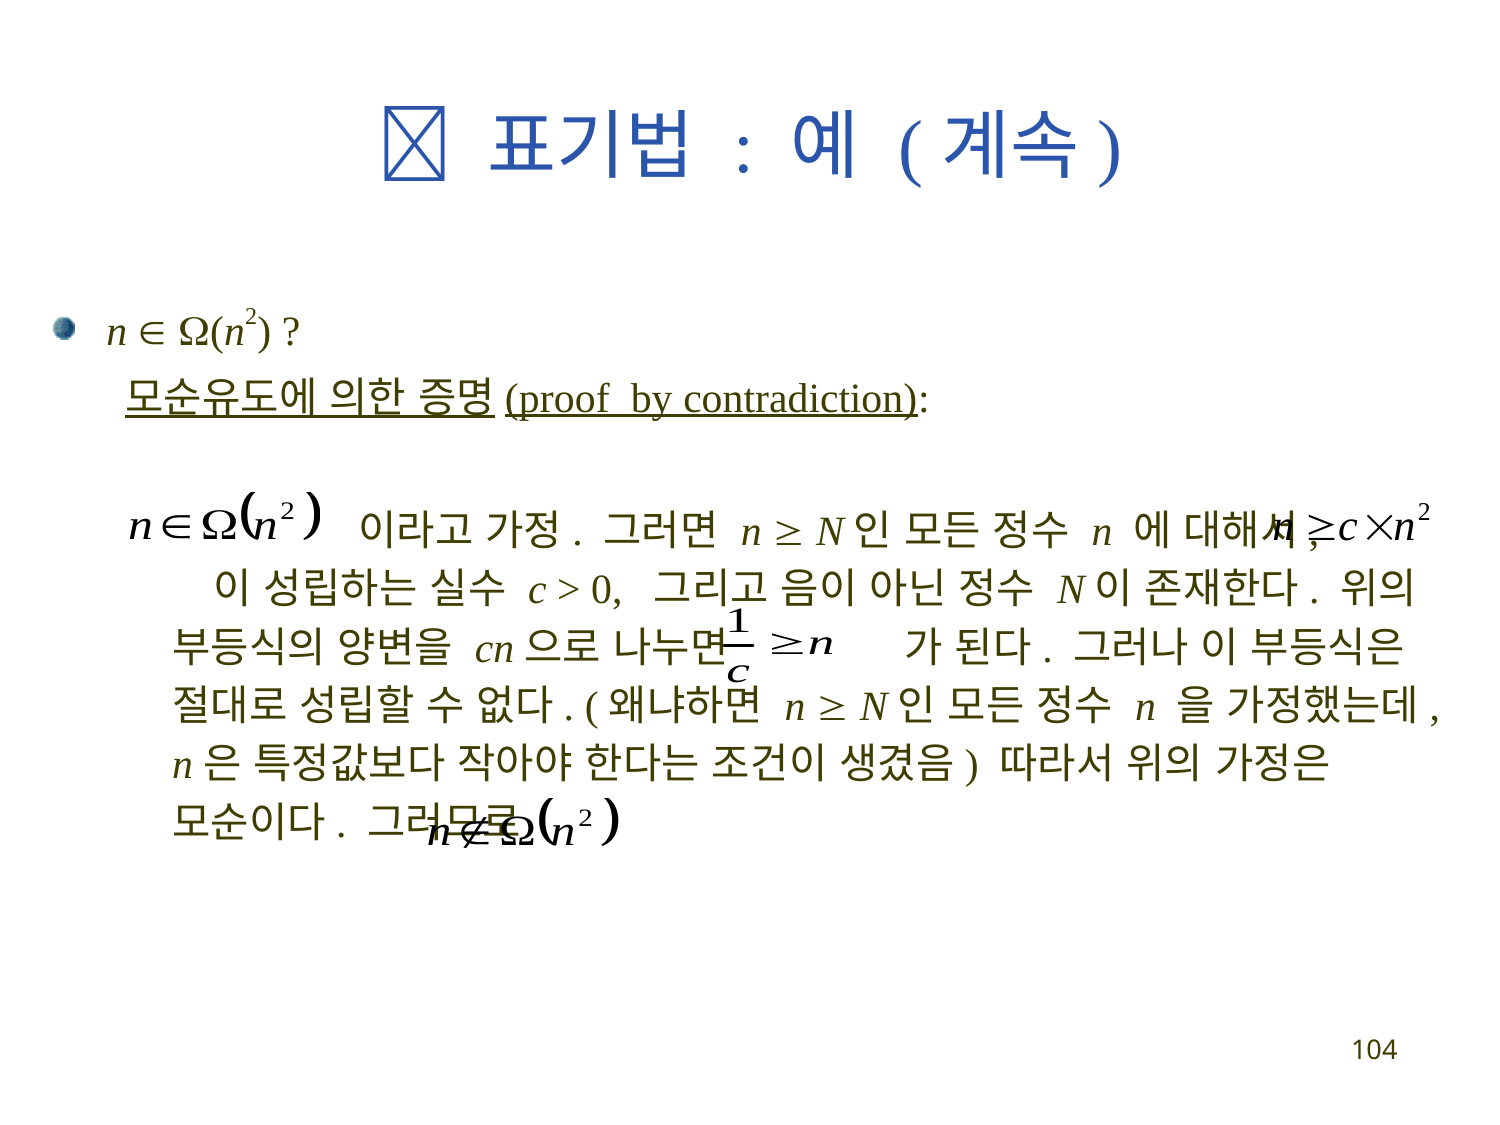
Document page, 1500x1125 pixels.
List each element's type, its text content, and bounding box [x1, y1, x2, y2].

title  표기법 : 예 (계속) [112, 74, 1388, 212]
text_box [714, 597, 844, 691]
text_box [120, 492, 320, 558]
slide_number 104 [1099, 1024, 1413, 1101]
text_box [1265, 492, 1440, 552]
list n  (n2) ? 모순유도에 의한 증명(proof by contradiction): 이라고 가정. 그러면 n  N인 모든 정수 n 에 대해서, 이 성립하는 실수 c > 0, 그리고 음이 아닌 정수 N이 존재한다. 위의 부등식의 양변을 cn으로 나누면 가 된다. 그러나 이 부등식은 절대로 성립할 수 없다. (왜냐하면 n  N인 모든 정수 n 을 가정했는데, n은 특정값보다 작아야 한다는 조건이 생겼음) 따라서 위의 가정은 모순이다. 그러므로 [34, 292, 1473, 981]
picture [50, 314, 75, 340]
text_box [418, 798, 619, 864]
